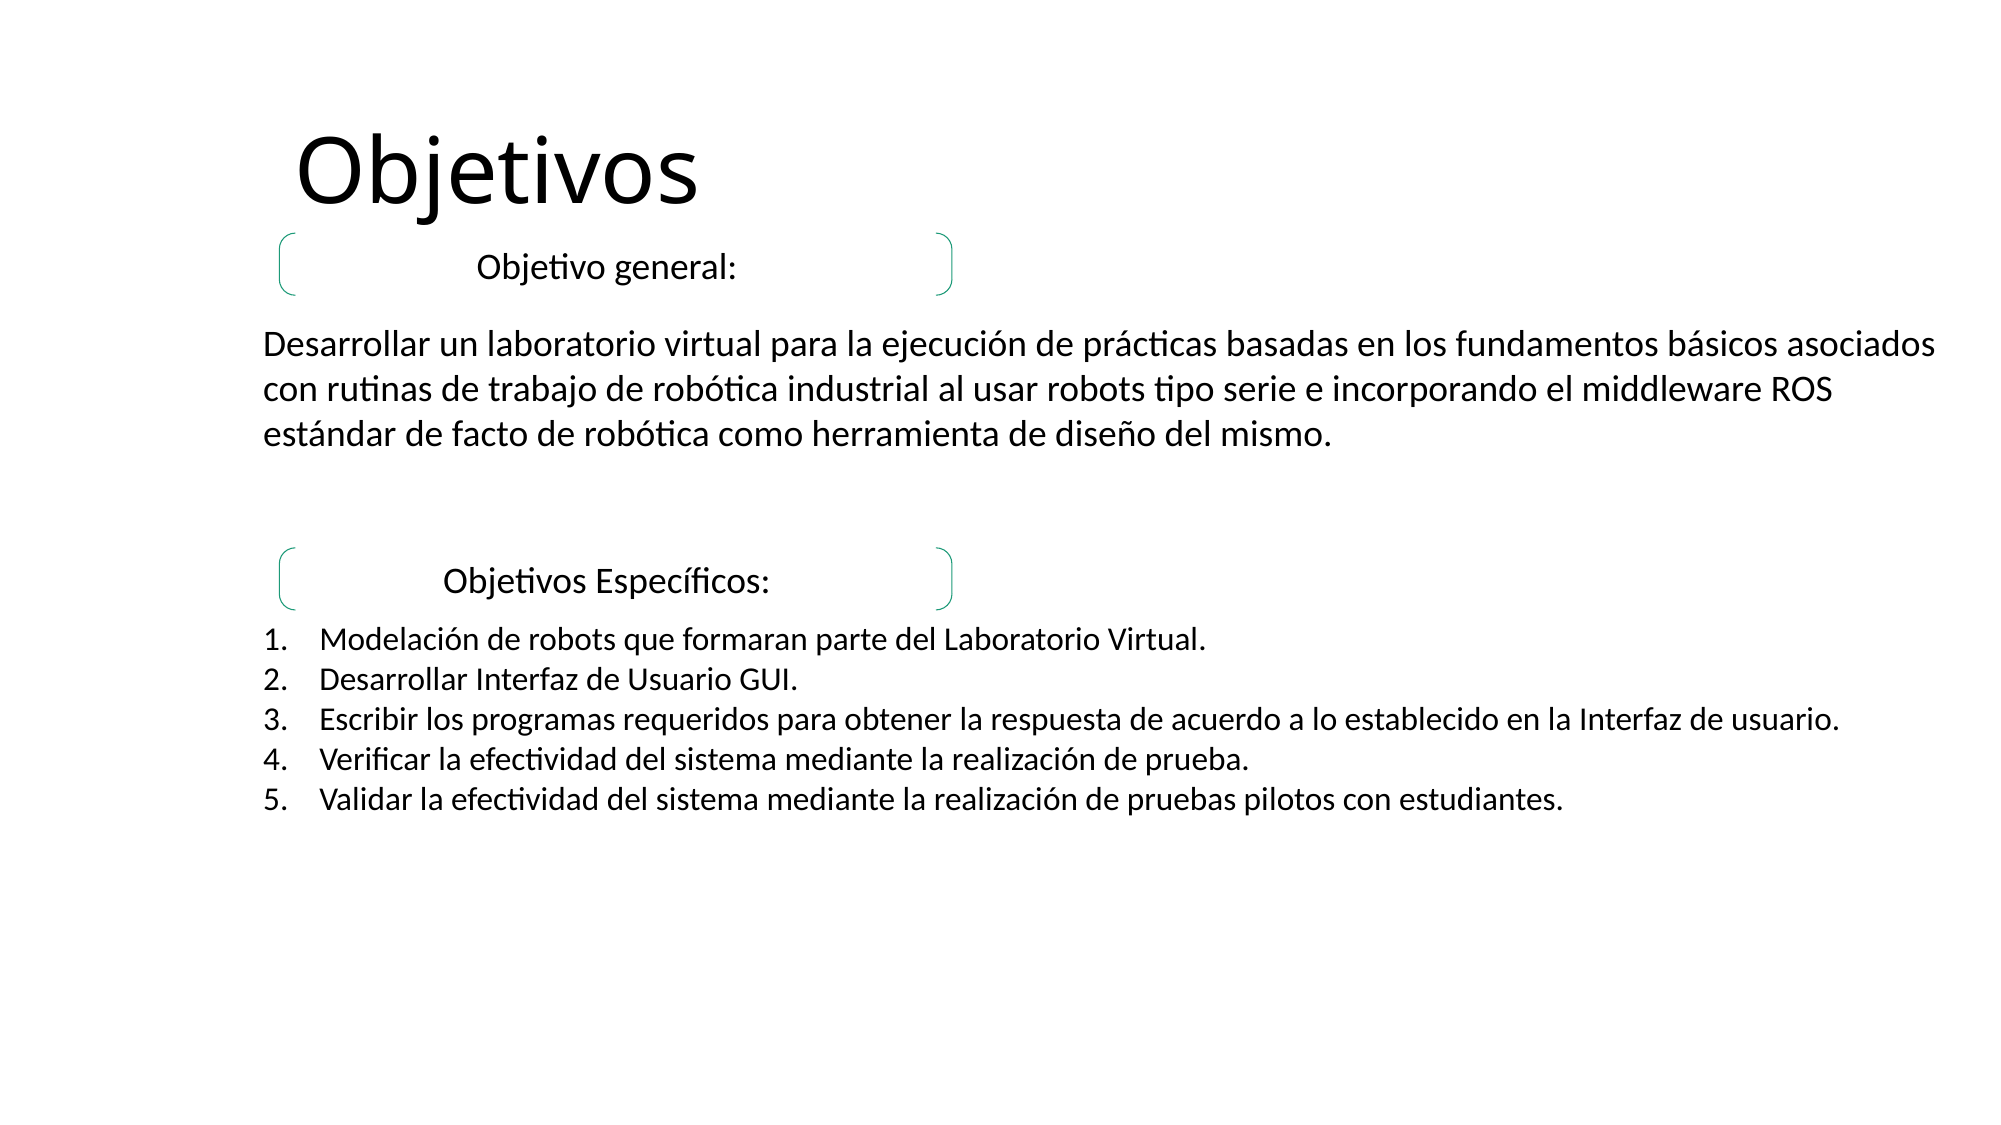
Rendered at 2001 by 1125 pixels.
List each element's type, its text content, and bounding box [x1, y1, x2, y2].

title Objetivos [279, 114, 1742, 234]
text_box Objetivos Específicos: [278, 547, 953, 611]
text_box Objetivo general: [278, 232, 953, 296]
text_box Desarrollar un laboratorio virtual para la ejecución de prácticas basadas en los fundamentos básicos asociados con rutinas de trabajo de robótica industrial al usar robots tipo serie e incorporando el middleware ROS estándar de facto de robótica como herramienta de diseño del mismo. [248, 311, 1975, 462]
text_box Modelación de robots que formaran parte del Laboratorio Virtual. Desarrollar Interfaz de Usuario GUI. Escribir los programas requeridos para obtener la respuesta de acuerdo a lo establecido en la Interfaz de usuario. Verificar la efectividad del sistema mediante la realización de prueba. Validar la efectividad del sistema mediante la realización de pruebas pilotos con estudiantes. [248, 609, 1879, 905]
